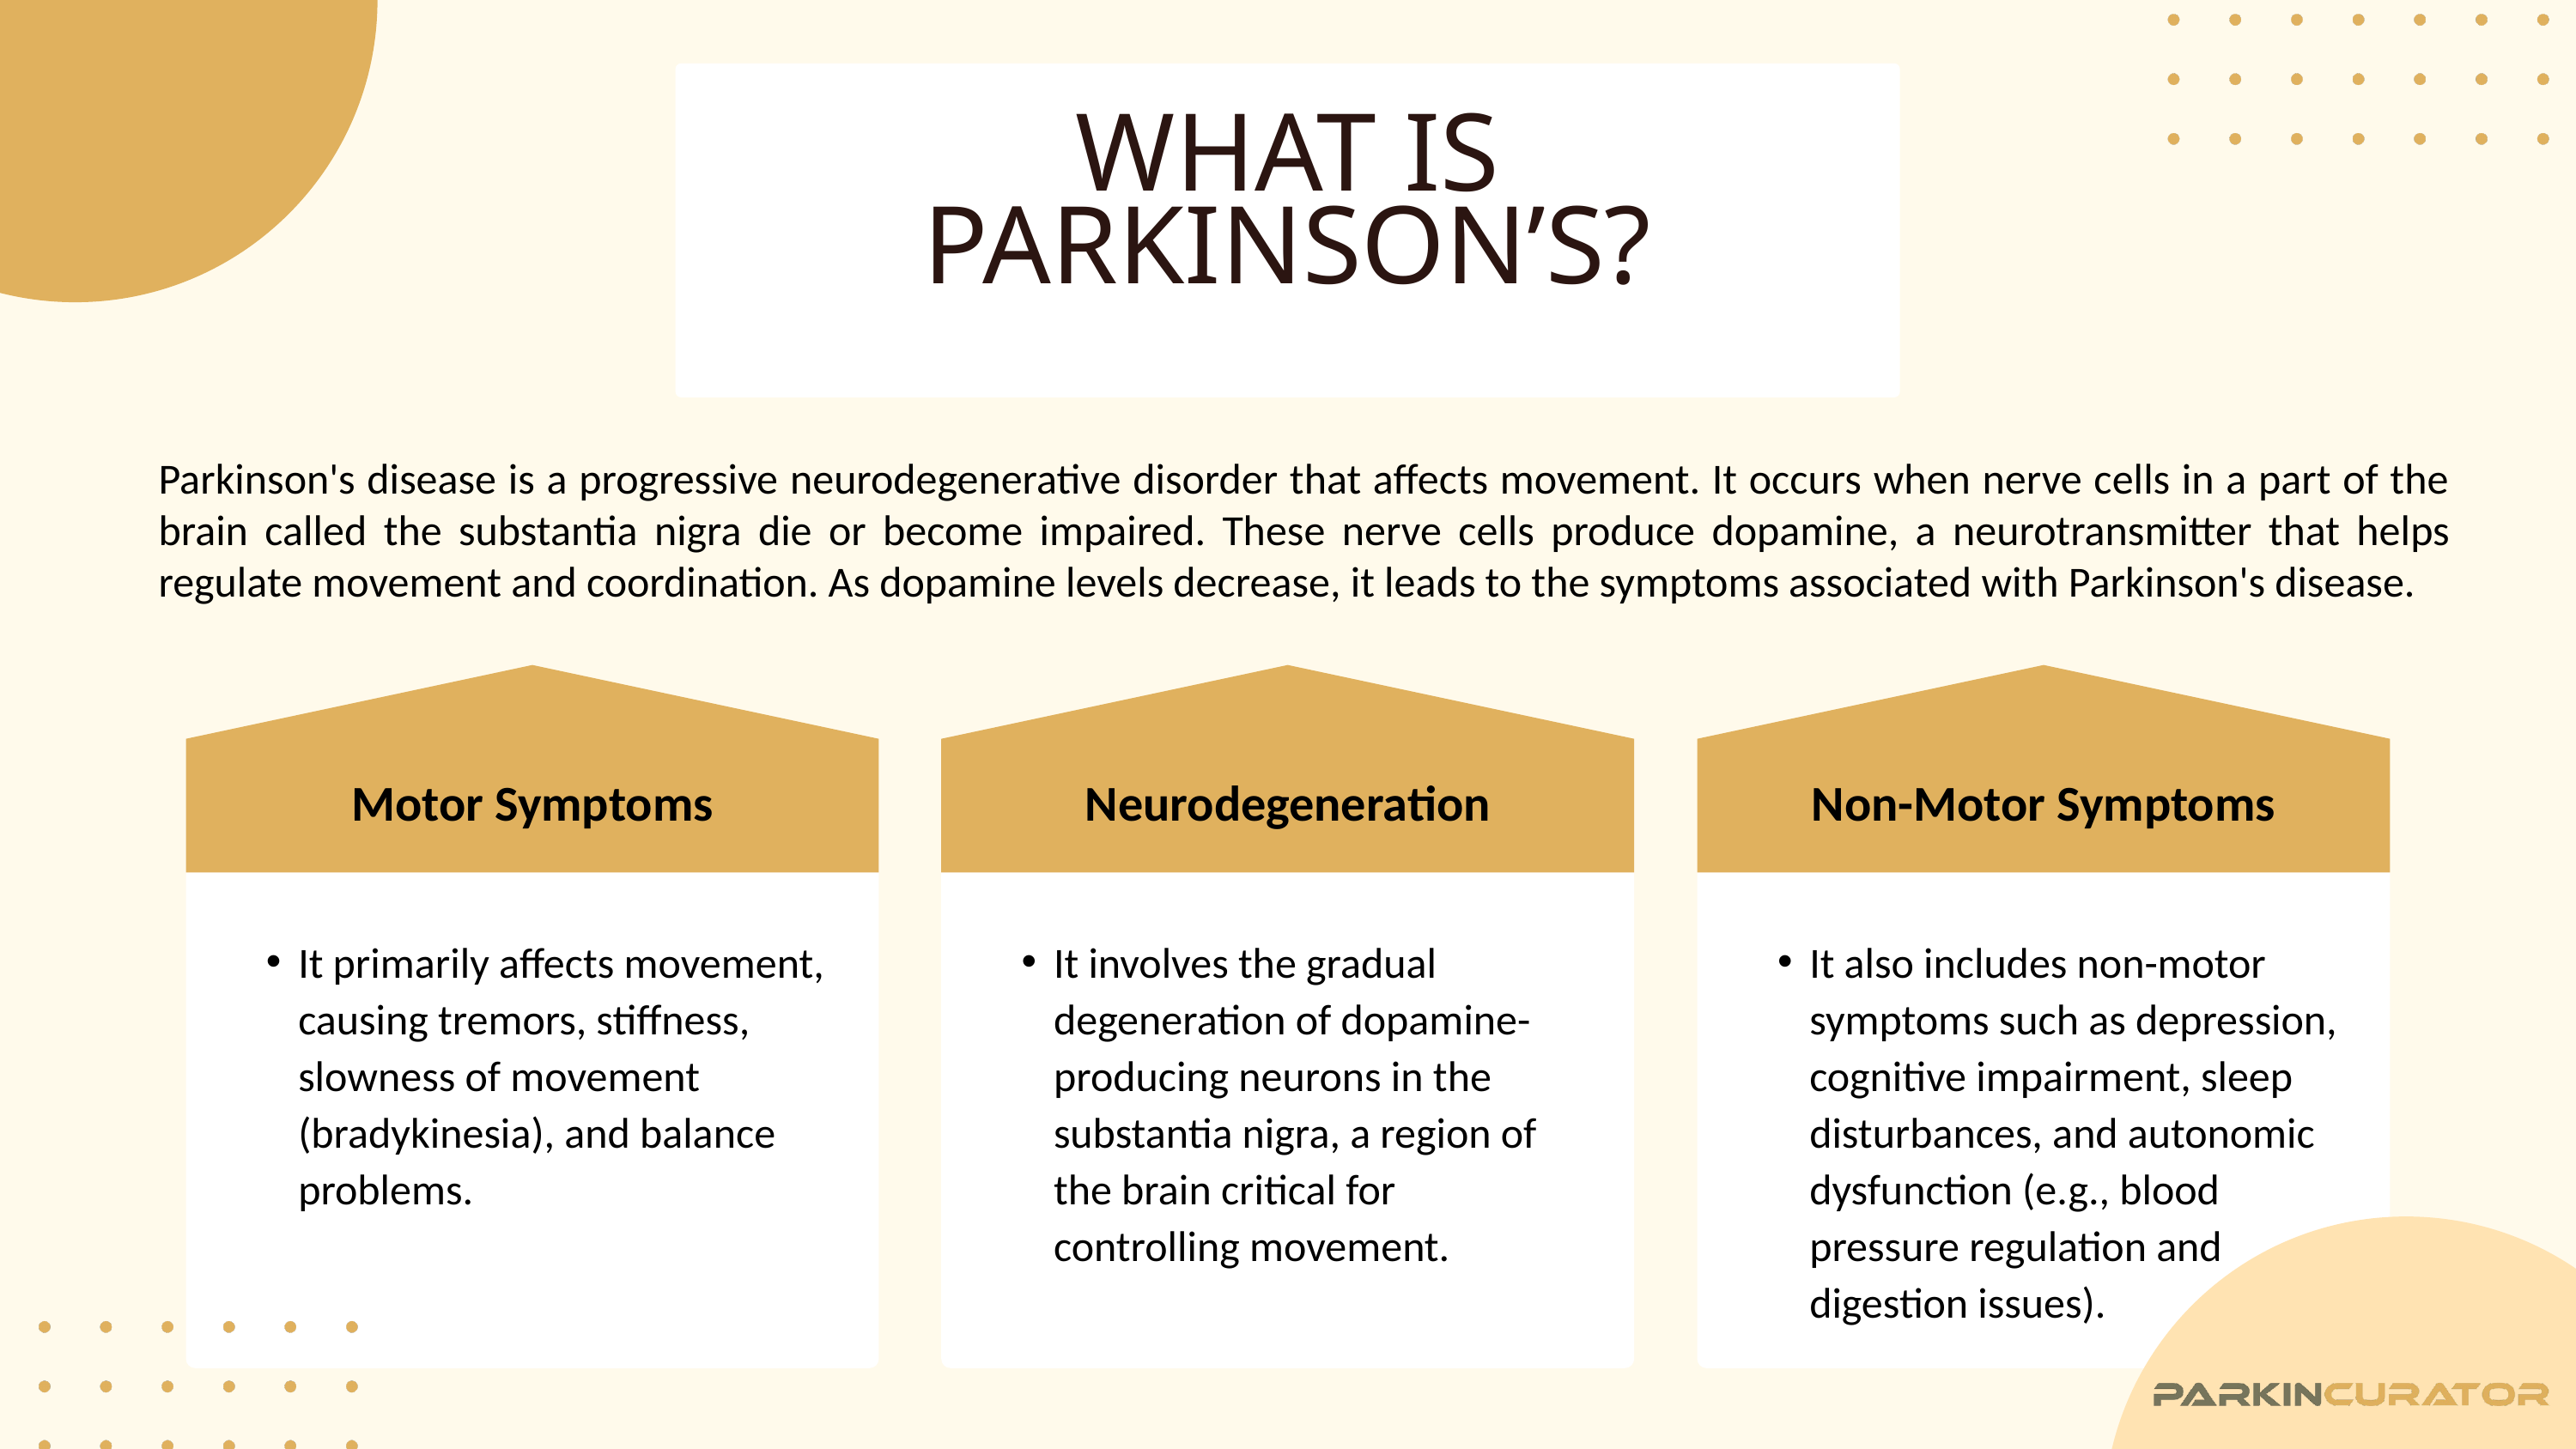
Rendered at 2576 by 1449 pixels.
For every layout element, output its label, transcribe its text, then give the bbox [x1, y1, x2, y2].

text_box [1697, 664, 2391, 873]
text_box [940, 878, 1635, 1368]
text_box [1697, 878, 2391, 1368]
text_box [940, 664, 1635, 873]
text_box Parkinson's disease is a progressive neurodegenerative disorder that affects movement. It occurs when nerve cells in a part of the brain called the substantia nigra die or become impaired. These nerve cells produce dopamine, a neurotransmitter that helps regulate movement and coordination. As dopamine levels decrease, it leads to the symptoms associated with Parkinson's disease. [158, 451, 2451, 606]
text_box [675, 63, 1900, 398]
text_box [2167, 0, 2576, 145]
text_box [0, 1320, 358, 1449]
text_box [0, 0, 378, 303]
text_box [185, 664, 879, 873]
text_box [2103, 1216, 2576, 1449]
picture [2146, 1373, 2551, 1412]
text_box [185, 878, 879, 1368]
